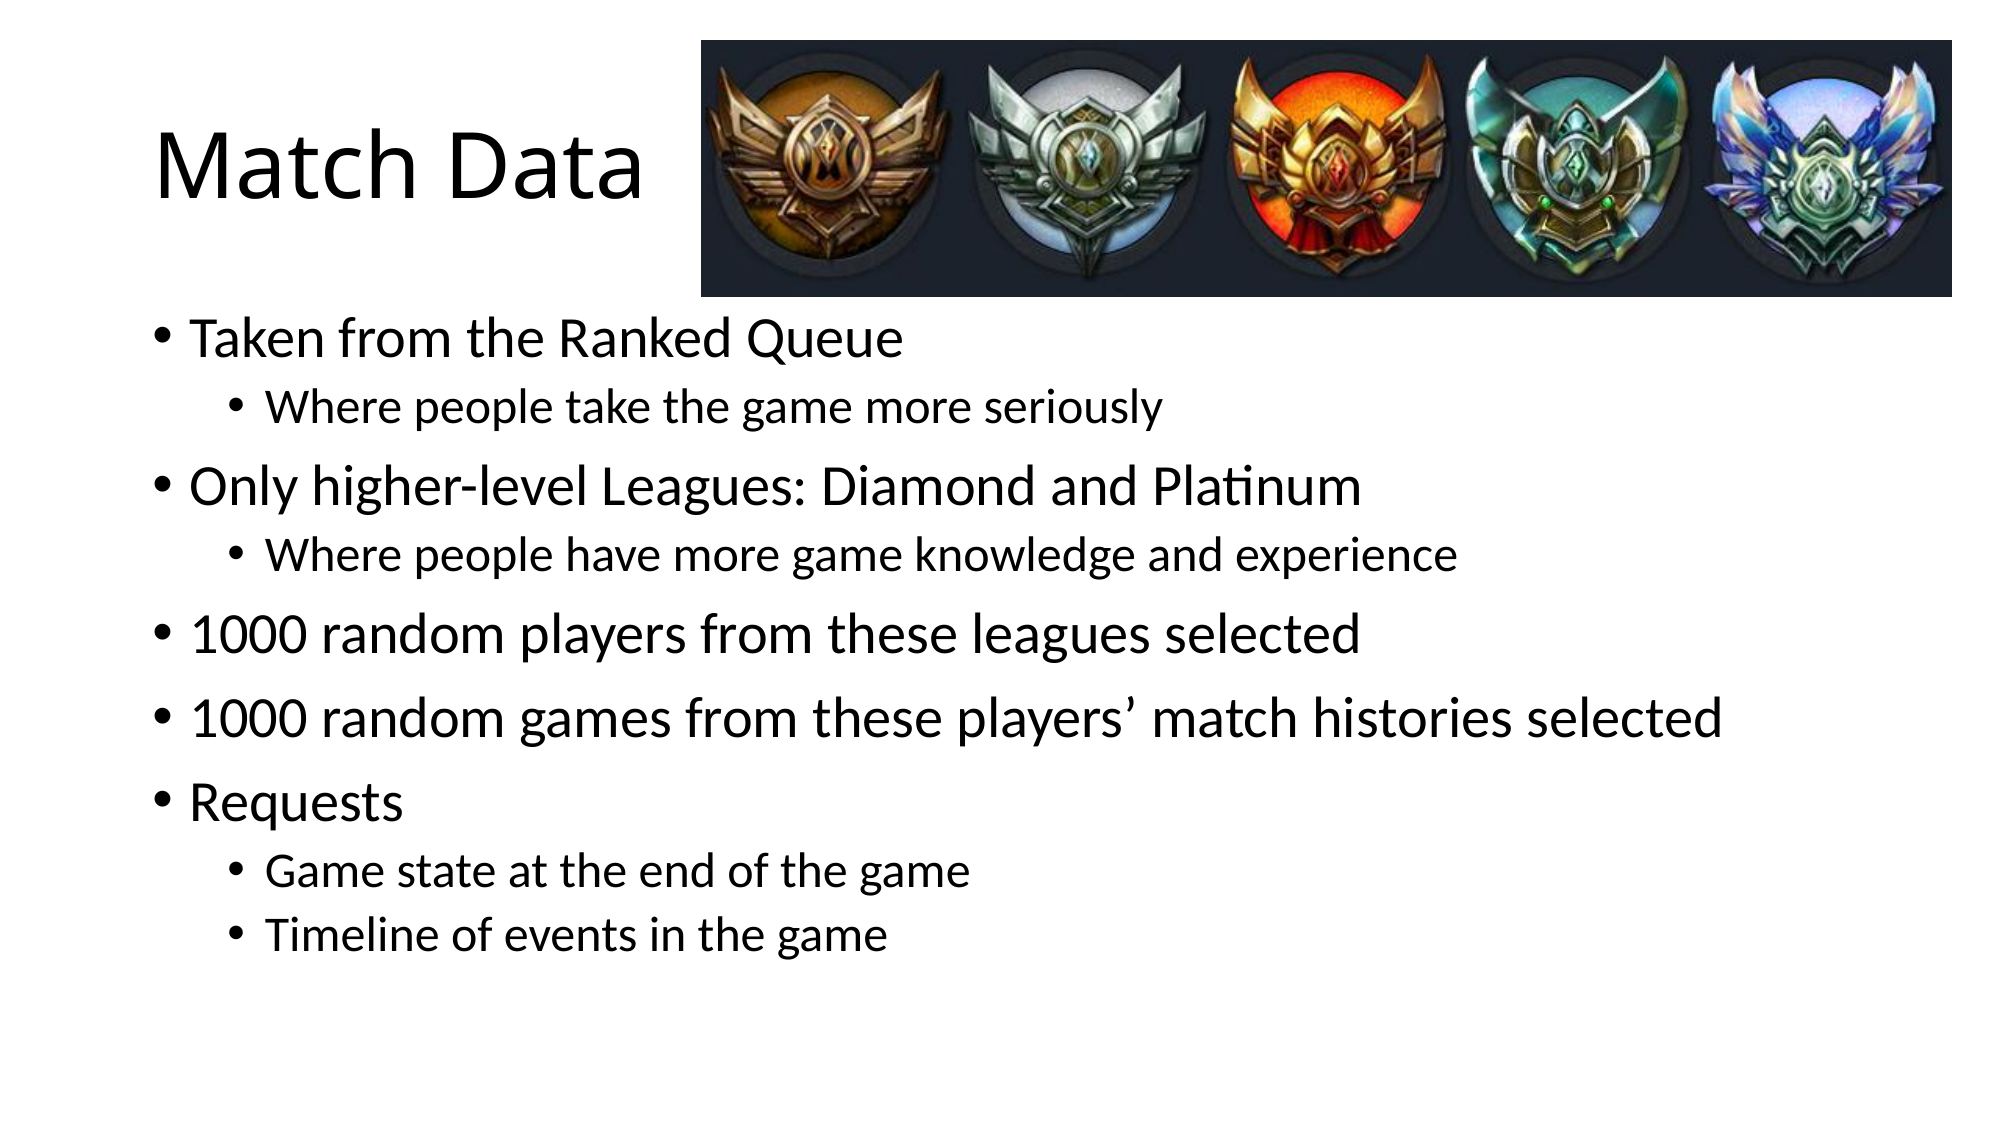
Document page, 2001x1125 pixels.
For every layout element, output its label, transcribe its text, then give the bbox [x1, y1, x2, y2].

list Taken from the Ranked Queue Where people take the game more seriously Only higher-level Leagues: Diamond and Platinum Where people have more game knowledge and experience 1000 random players from these leagues selected 1000 random games from these players’ match histories selected Requests Game state at the end of the game Timeline of events in the game [137, 299, 1863, 1014]
title Match Data [137, 59, 701, 278]
picture [701, 40, 1952, 297]
